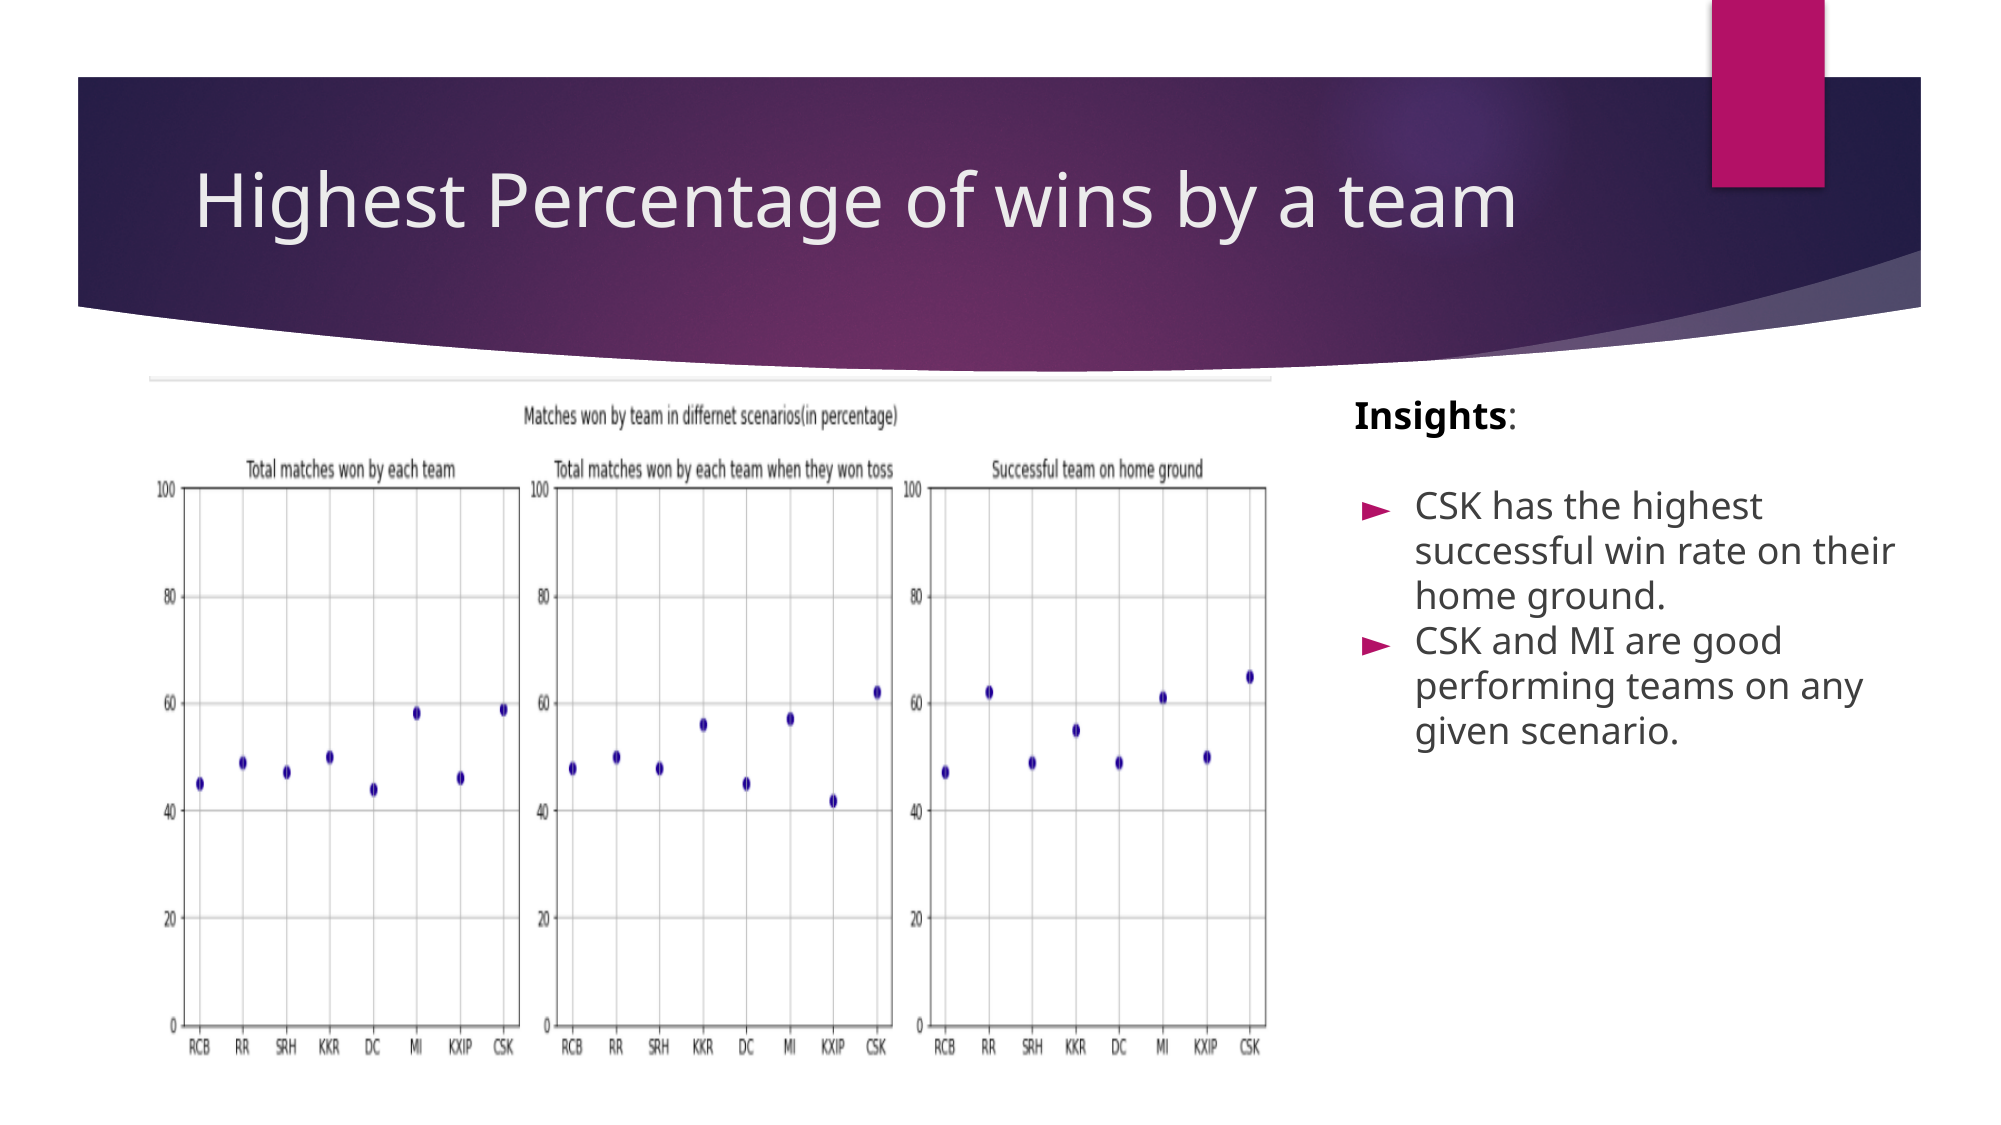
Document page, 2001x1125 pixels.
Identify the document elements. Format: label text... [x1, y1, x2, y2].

picture [79, 78, 1920, 371]
picture [127, 376, 1286, 1093]
title Highest Percentage of wins by a team [178, 119, 1627, 276]
list Insights: CSK has the highest successful win rate on their home ground. CSK and MI are good performing teams on any given scenario. [1324, 384, 1958, 1016]
